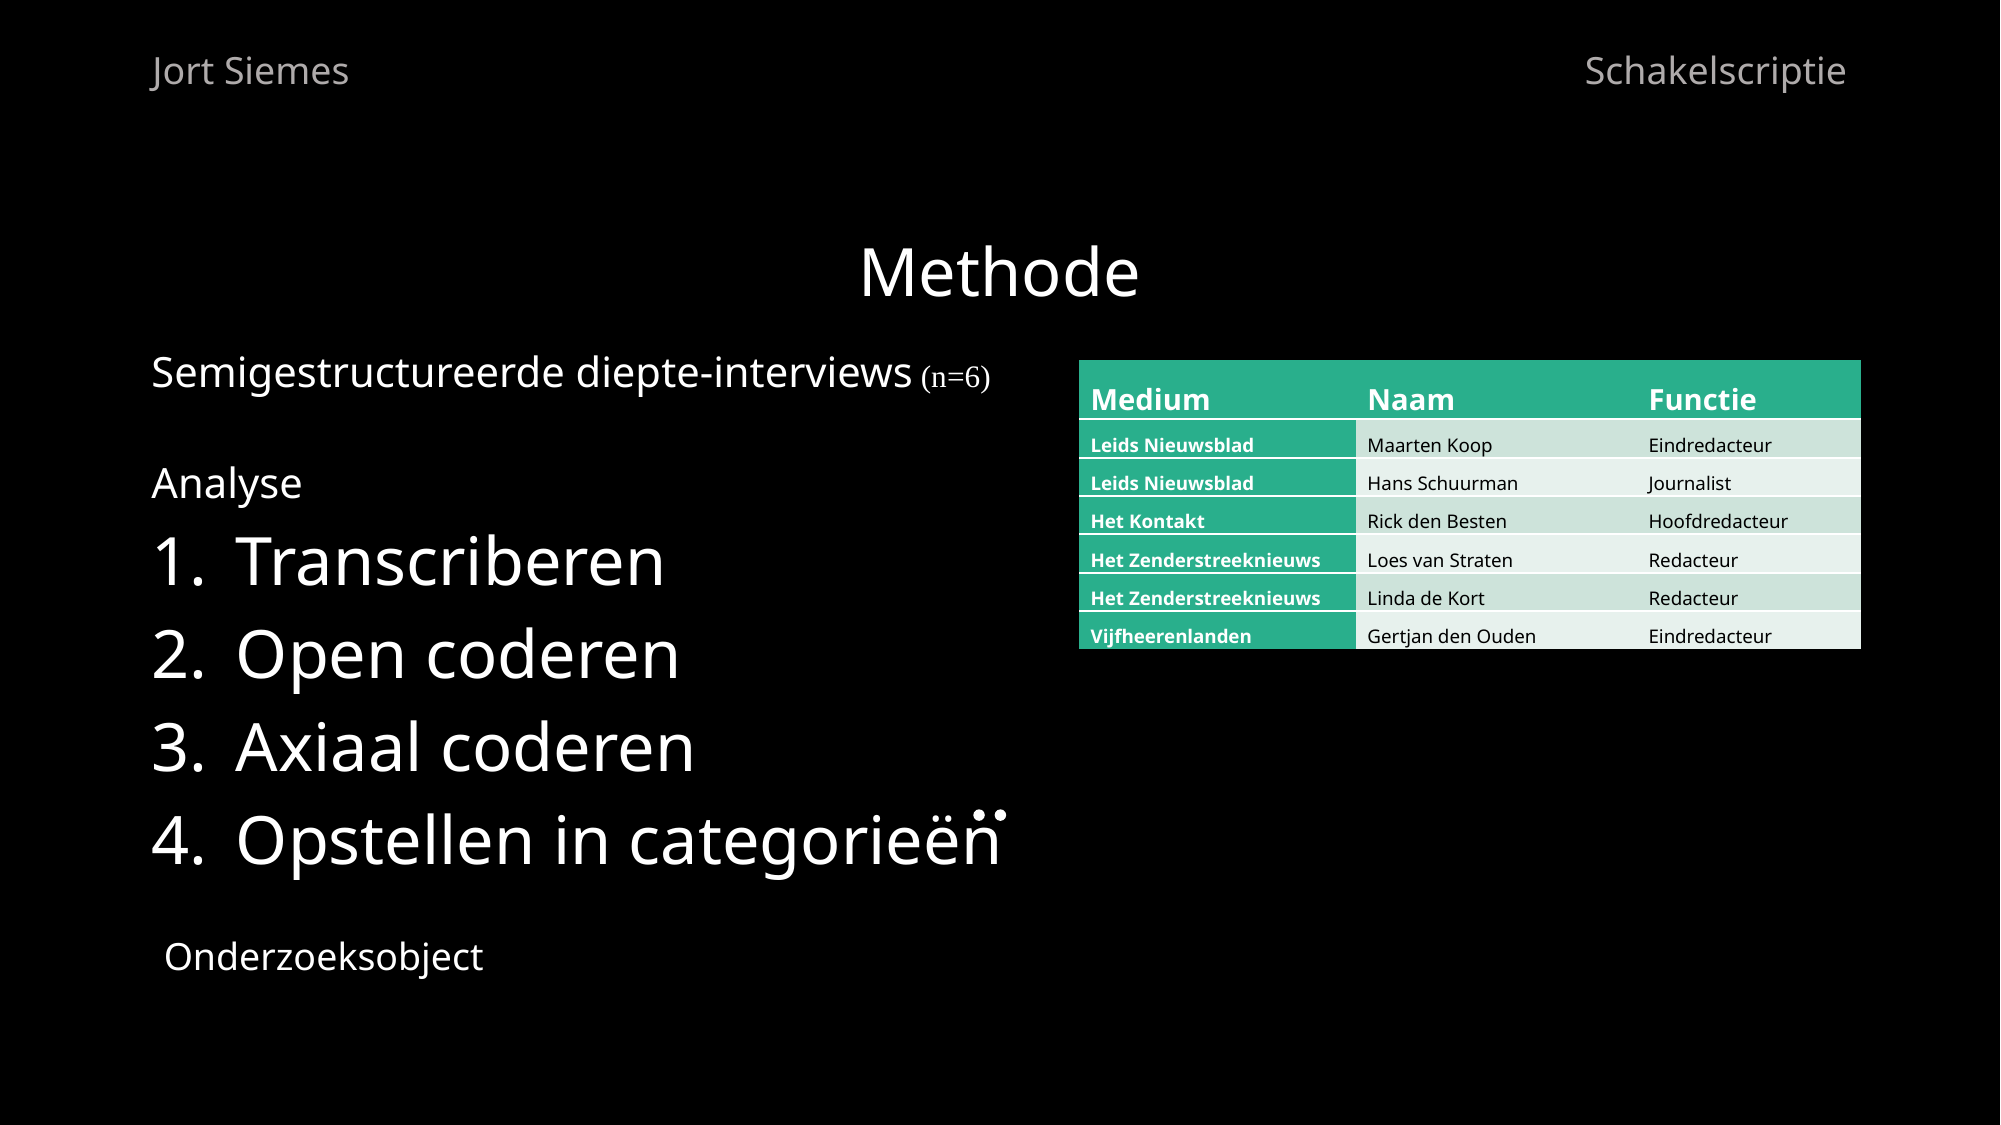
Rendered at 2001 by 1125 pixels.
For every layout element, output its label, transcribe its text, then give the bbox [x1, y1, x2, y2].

text_box Onderzoeksobject [0, 923, 1187, 990]
list Semigestructureerde diepte-interviews (n=6) Analyse Transcriberen Open coderen Axiaal coderen Opstellen in categorieën [136, 343, 1862, 1002]
table_header Medium [1079, 360, 1356, 418]
table_cell Linda de Kort [1356, 574, 1637, 610]
table_cell Gertjan den Ouden [1356, 612, 1637, 649]
table_cell Leids Nieuwsblad [1079, 459, 1356, 495]
table_cell Vijfheerenlanden [1079, 612, 1356, 649]
table_cell Het Zenderstreeknieuws [1079, 574, 1356, 610]
text_box [994, 809, 1007, 821]
table_cell Leids Nieuwsblad [1079, 420, 1356, 457]
table_cell Eindredacteur [1637, 612, 1861, 649]
table_cell Hoofdredacteur [1637, 497, 1861, 533]
table_cell Maarten Koop [1356, 420, 1637, 457]
text_box Schakelscriptie [999, 38, 1863, 106]
table_header Functie [1637, 360, 1861, 418]
title Methode [99, 166, 1901, 385]
text_box Jort Siemes [137, 38, 999, 106]
table_cell Redacteur [1637, 574, 1861, 610]
table_cell Hans Schuurman [1356, 459, 1637, 495]
table_cell Redacteur [1637, 535, 1861, 572]
table_cell Journalist [1637, 459, 1861, 495]
table_cell Eindredacteur [1637, 420, 1861, 457]
table_cell Rick den Besten [1356, 497, 1637, 533]
text_box [973, 809, 985, 821]
table_header Naam [1356, 360, 1637, 418]
table_cell Loes van Straten [1356, 535, 1637, 572]
table_cell Het Zenderstreeknieuws [1079, 535, 1356, 572]
table_cell Het Kontakt [1079, 497, 1356, 533]
